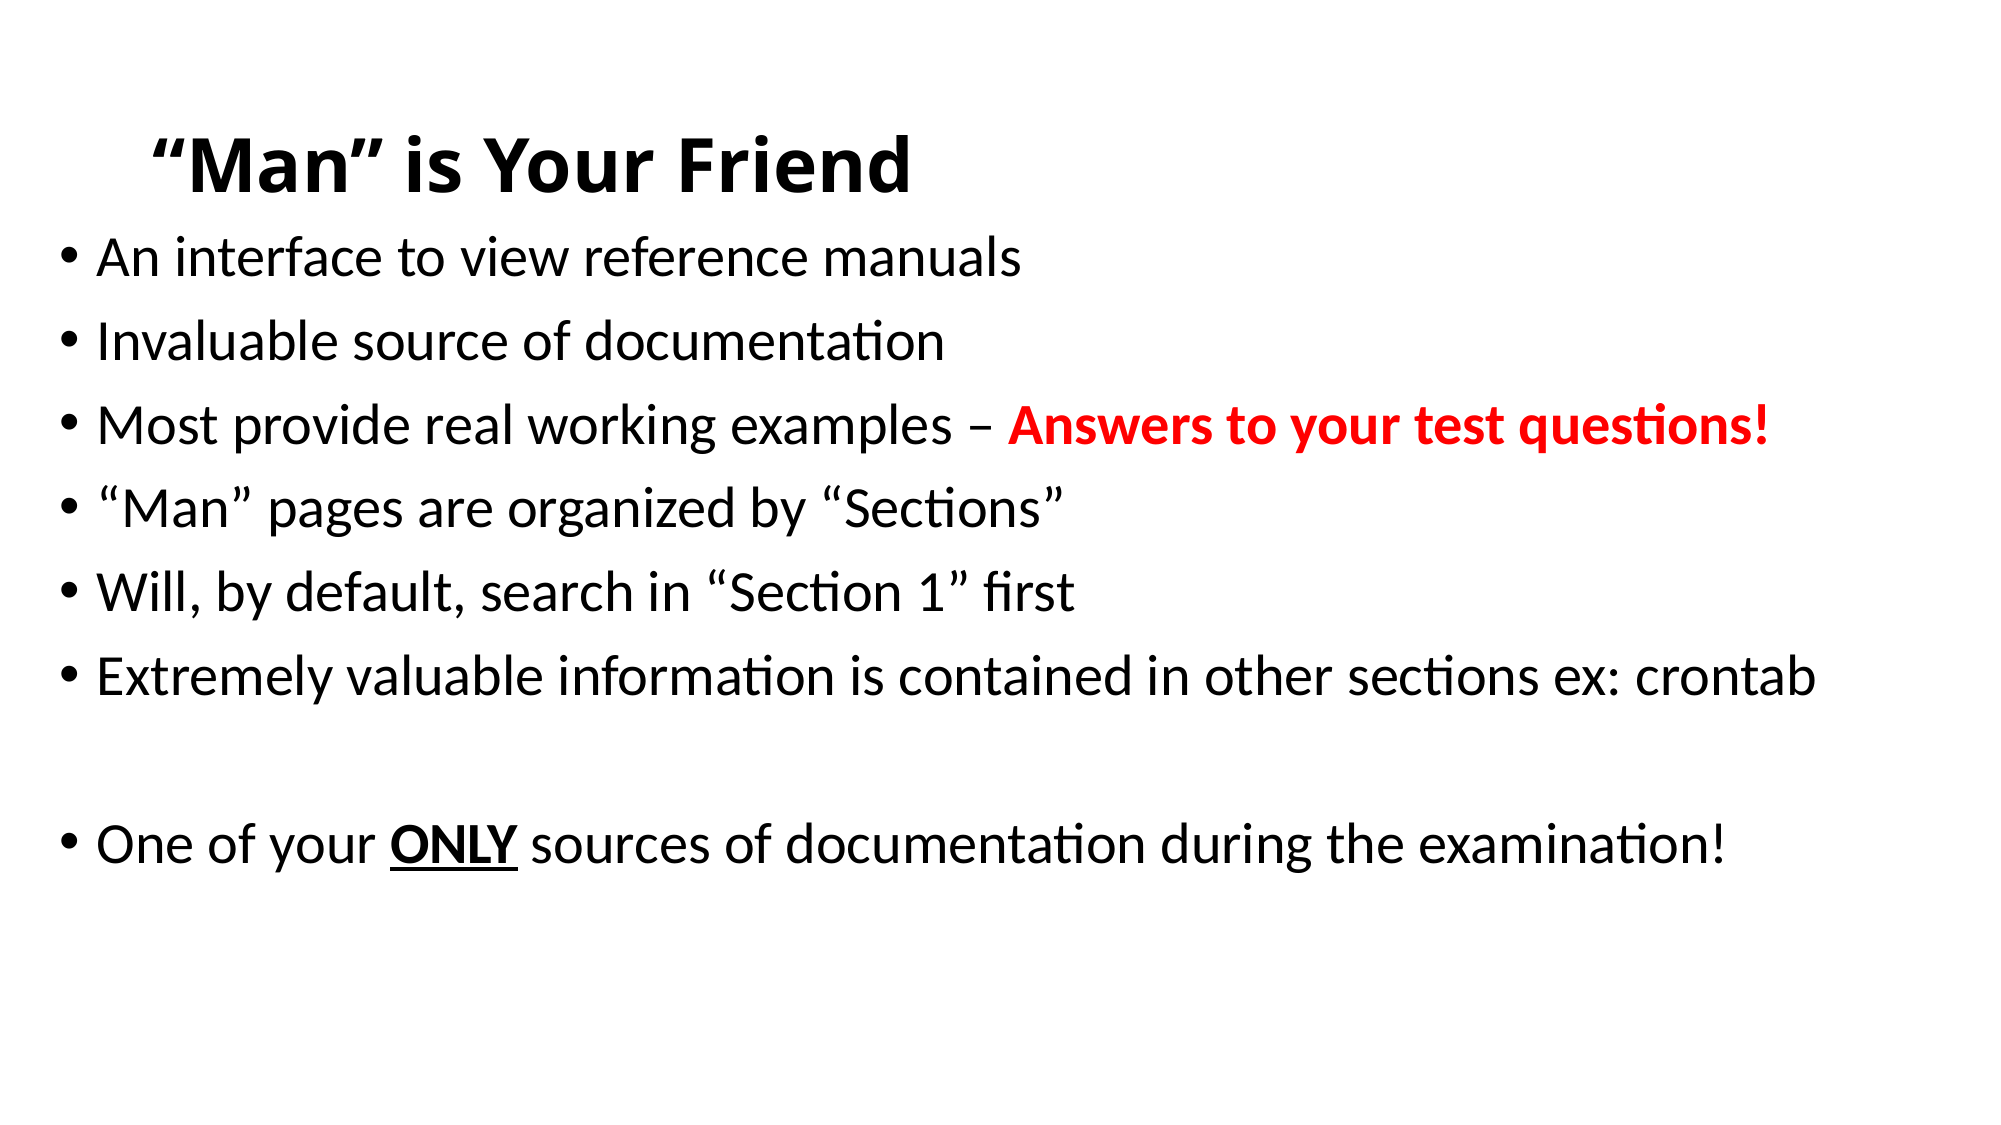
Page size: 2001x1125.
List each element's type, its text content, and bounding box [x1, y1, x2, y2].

list An interface to view reference manuals Invaluable source of documentation Most provide real working examples – Answers to your test questions! “Man” pages are organized by “Sections” Will, by default, search in “Section 1” first Extremely valuable information is contained in other sections ex: crontab One of your ONLY sources of documentation during the examination! [44, 218, 1956, 857]
title “Man” is Your Friend [137, 59, 1863, 278]
